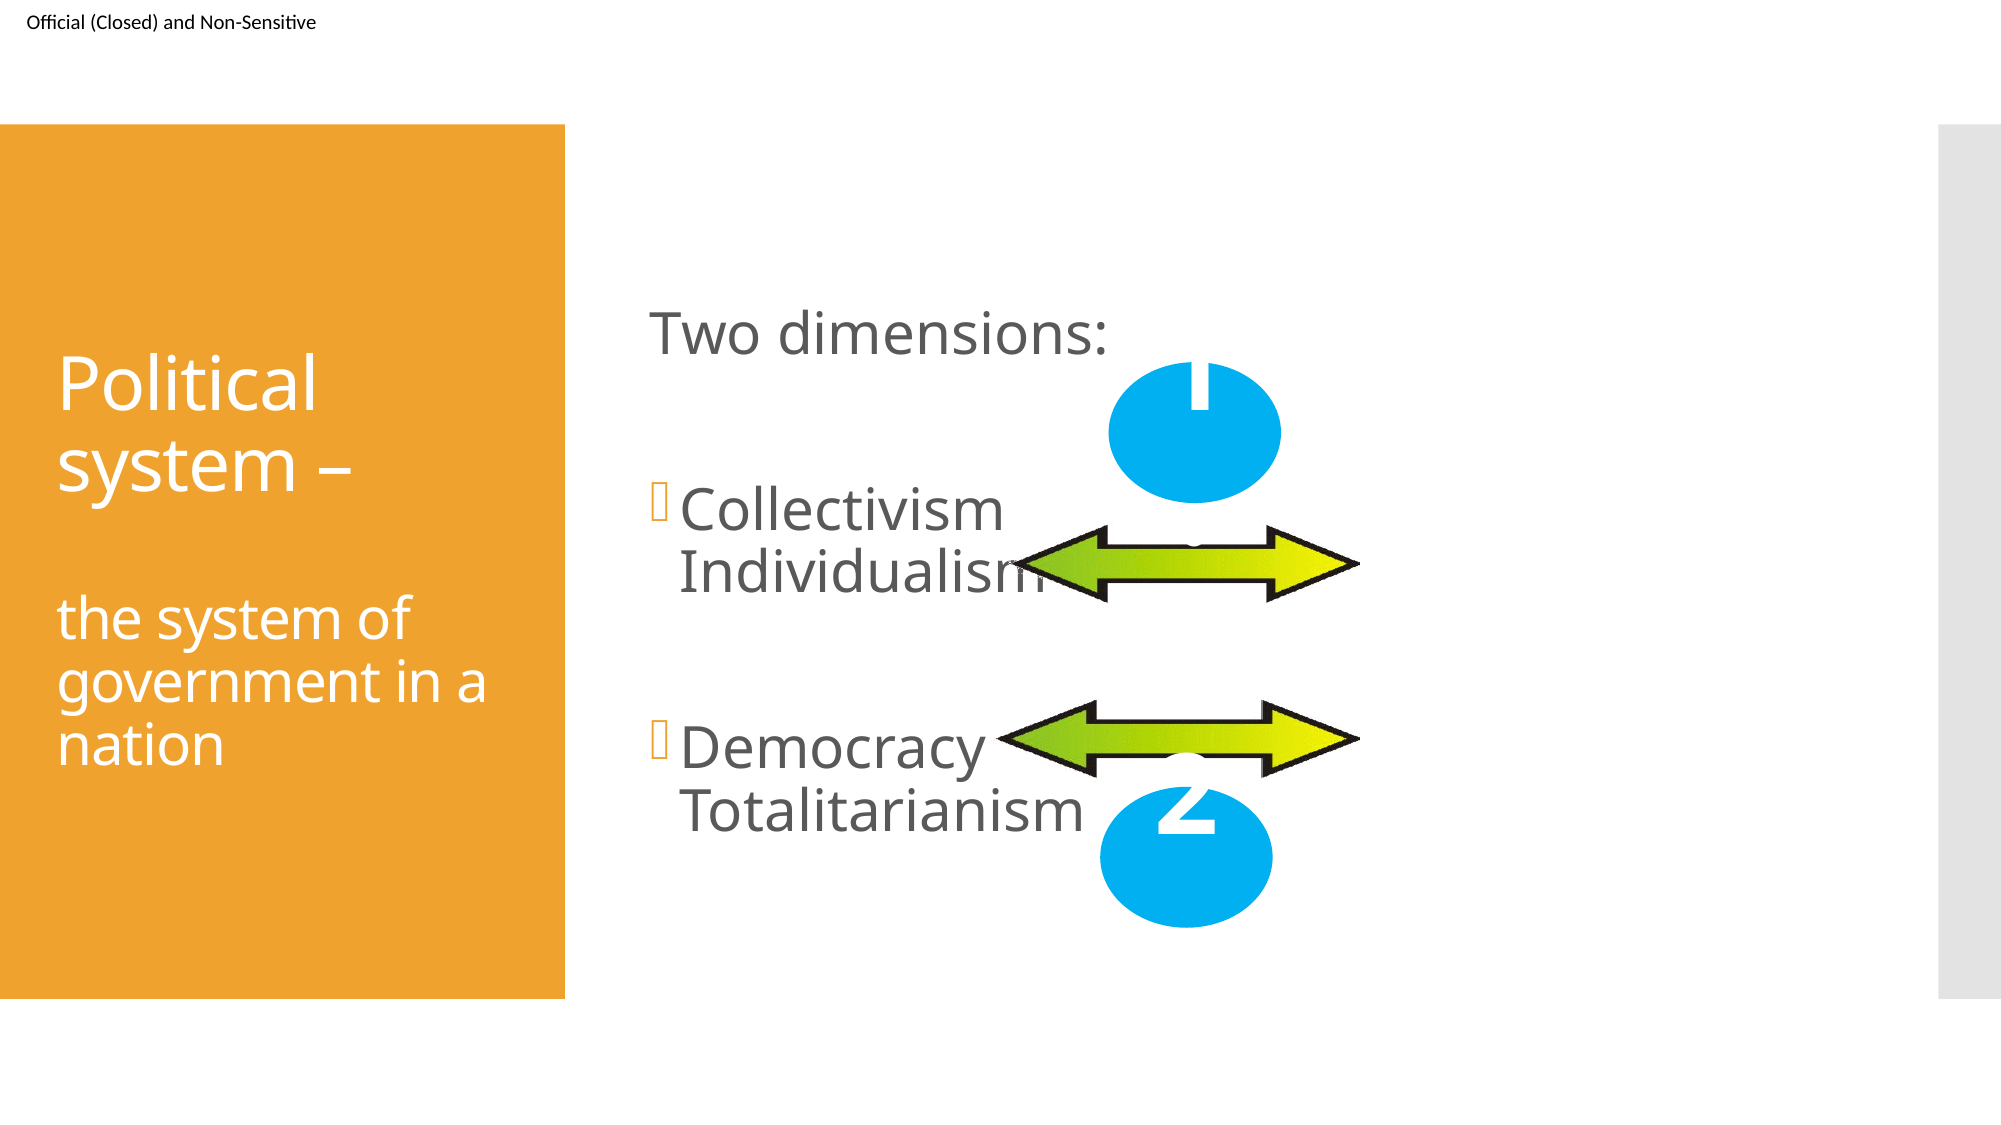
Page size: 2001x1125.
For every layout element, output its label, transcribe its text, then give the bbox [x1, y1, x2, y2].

title Political system – the system of government in a nation [41, 184, 525, 940]
picture [999, 516, 1360, 607]
text_box 2. [1099, 785, 1274, 929]
picture [983, 692, 1360, 782]
list Two dimensions: Collectivism Individualism Democracy Totalitarianism [634, 154, 1835, 994]
text_box [975, 537, 999, 588]
text_box 1. [1107, 361, 1282, 504]
